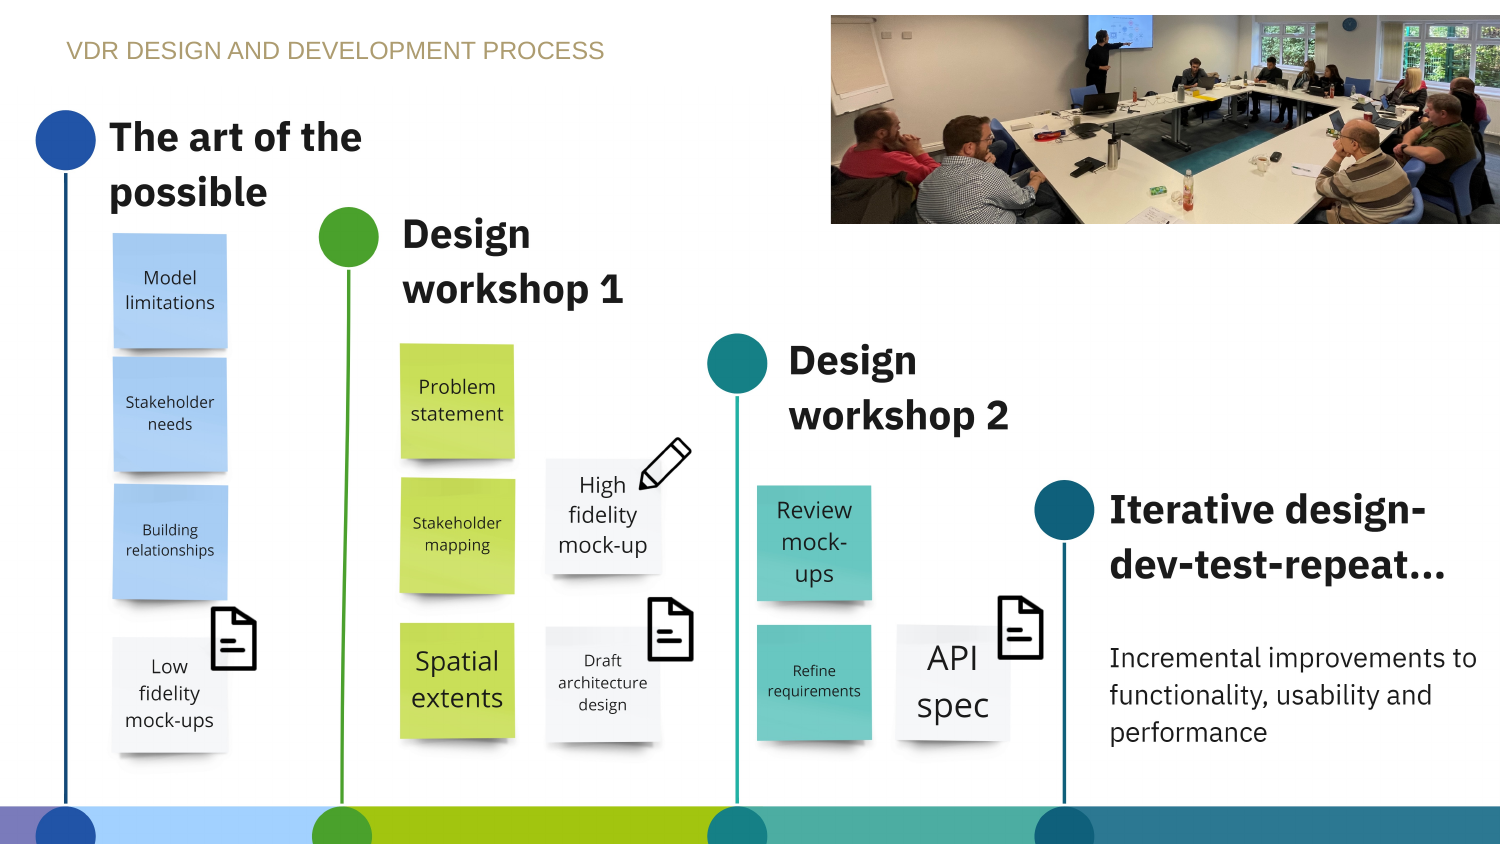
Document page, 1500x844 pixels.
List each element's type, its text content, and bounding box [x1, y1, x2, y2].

list VDR design and development process [50, 27, 764, 79]
picture [0, 14, 1500, 844]
